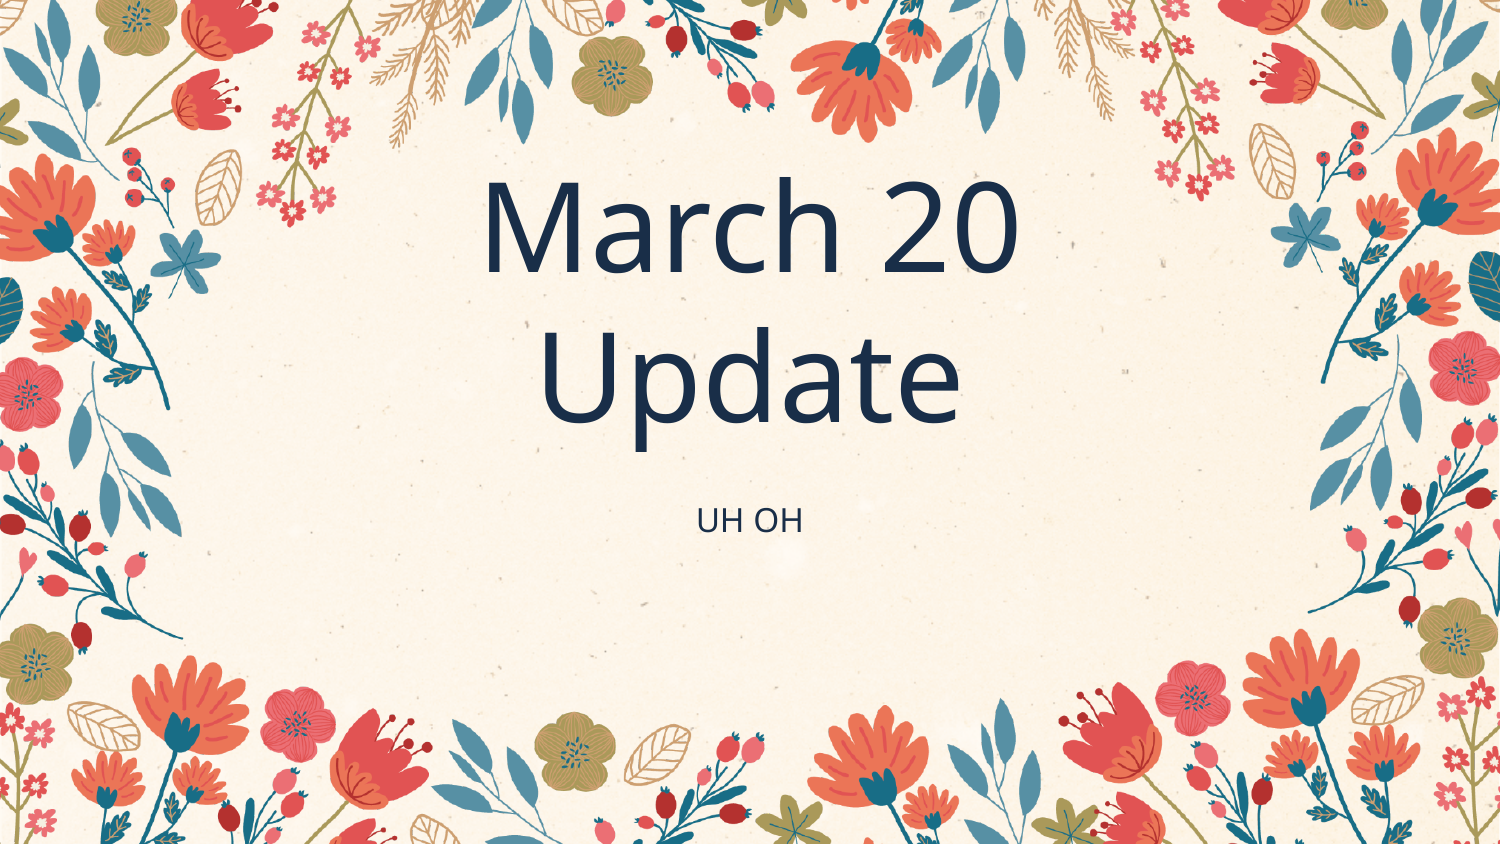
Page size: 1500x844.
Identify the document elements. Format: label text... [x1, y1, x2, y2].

picture [0, 0, 1500, 844]
subtitle UH OH [524, 484, 976, 600]
title March 20 Update [275, 286, 1225, 463]
